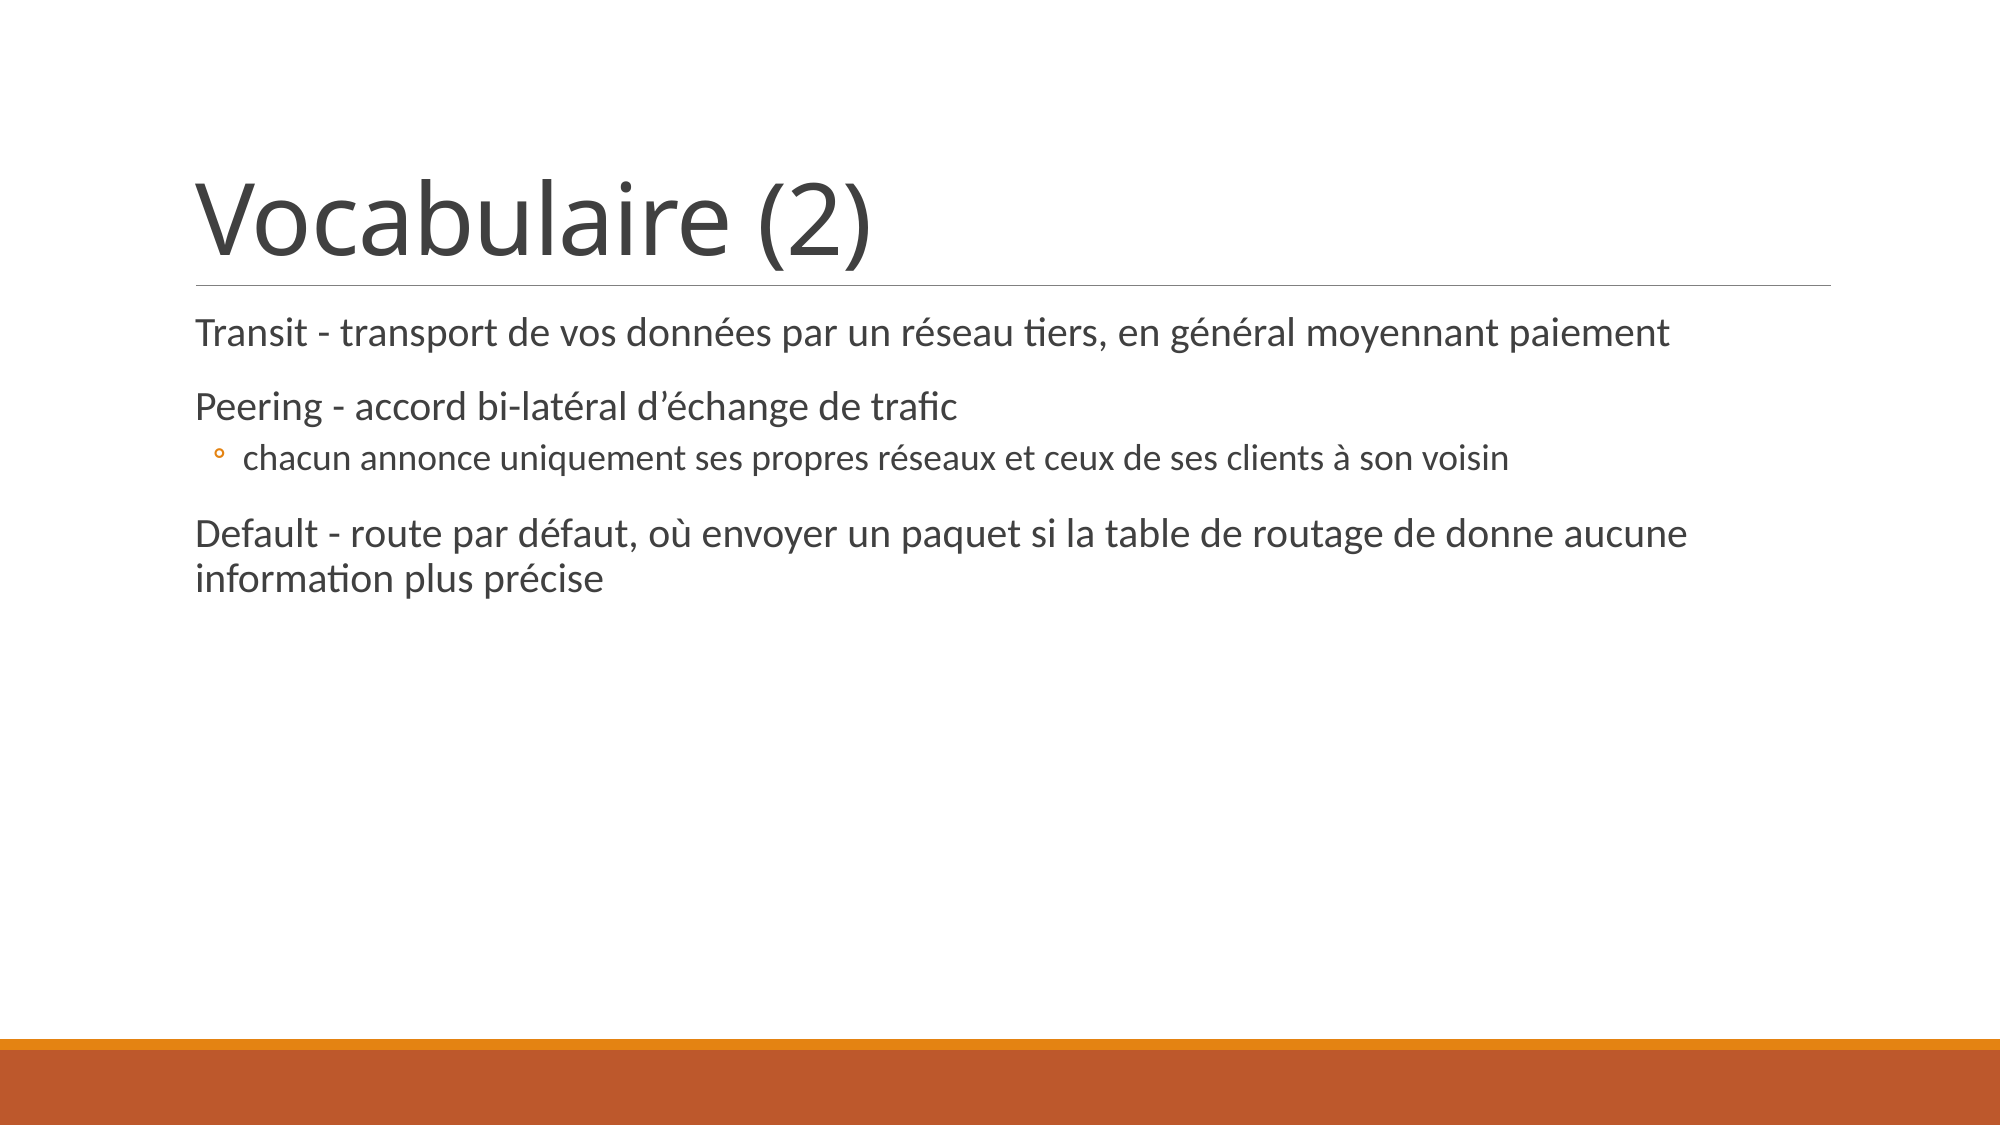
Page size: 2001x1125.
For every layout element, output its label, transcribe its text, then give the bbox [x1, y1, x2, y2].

title Vocabulaire (2) [180, 47, 1830, 285]
list Transit - transport de vos données par un réseau tiers, en général moyennant paiement Peering - accord bi-latéral d’échange de trafic chacun annonce uniquement ses propres réseaux et ceux de ses clients à son voisin Default - route par défaut, où envoyer un paquet si la table de routage de donne aucune information plus précise [180, 302, 1830, 963]
